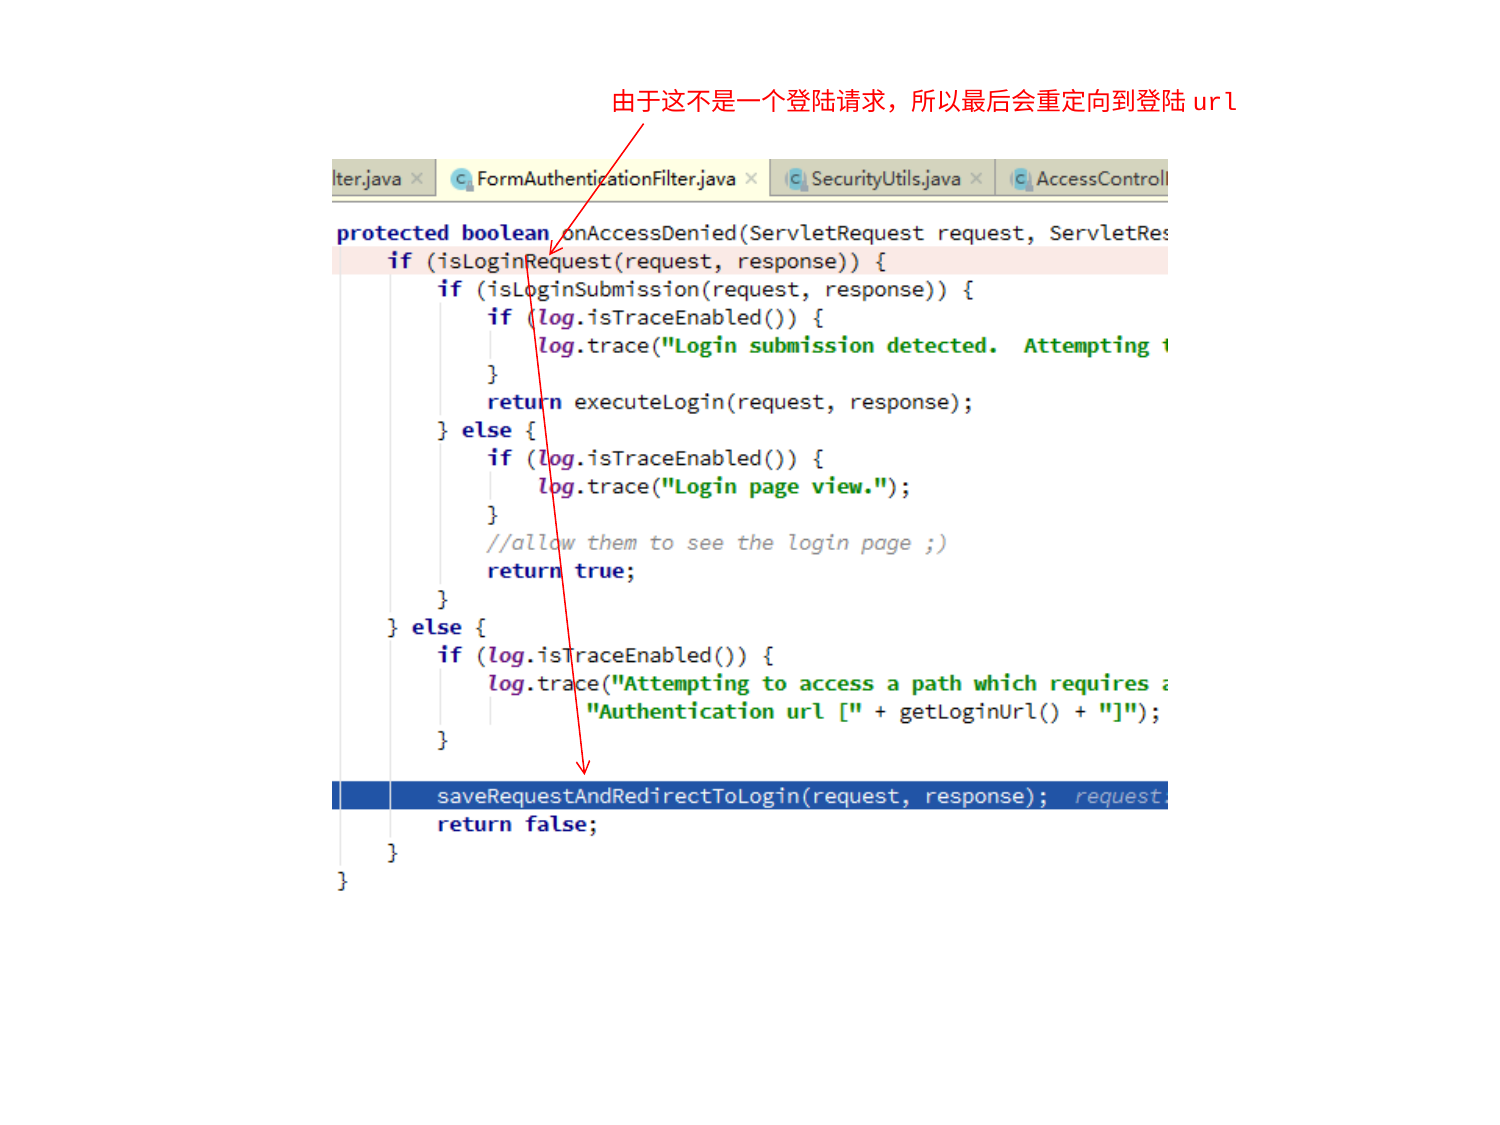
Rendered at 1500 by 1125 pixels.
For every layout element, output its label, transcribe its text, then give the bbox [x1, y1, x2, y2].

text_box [525, 255, 585, 776]
picture [331, 159, 1169, 906]
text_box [548, 123, 644, 256]
text_box 由于这不是一个登陆请求，所以最后会重定向到登陆url [596, 78, 1253, 123]
